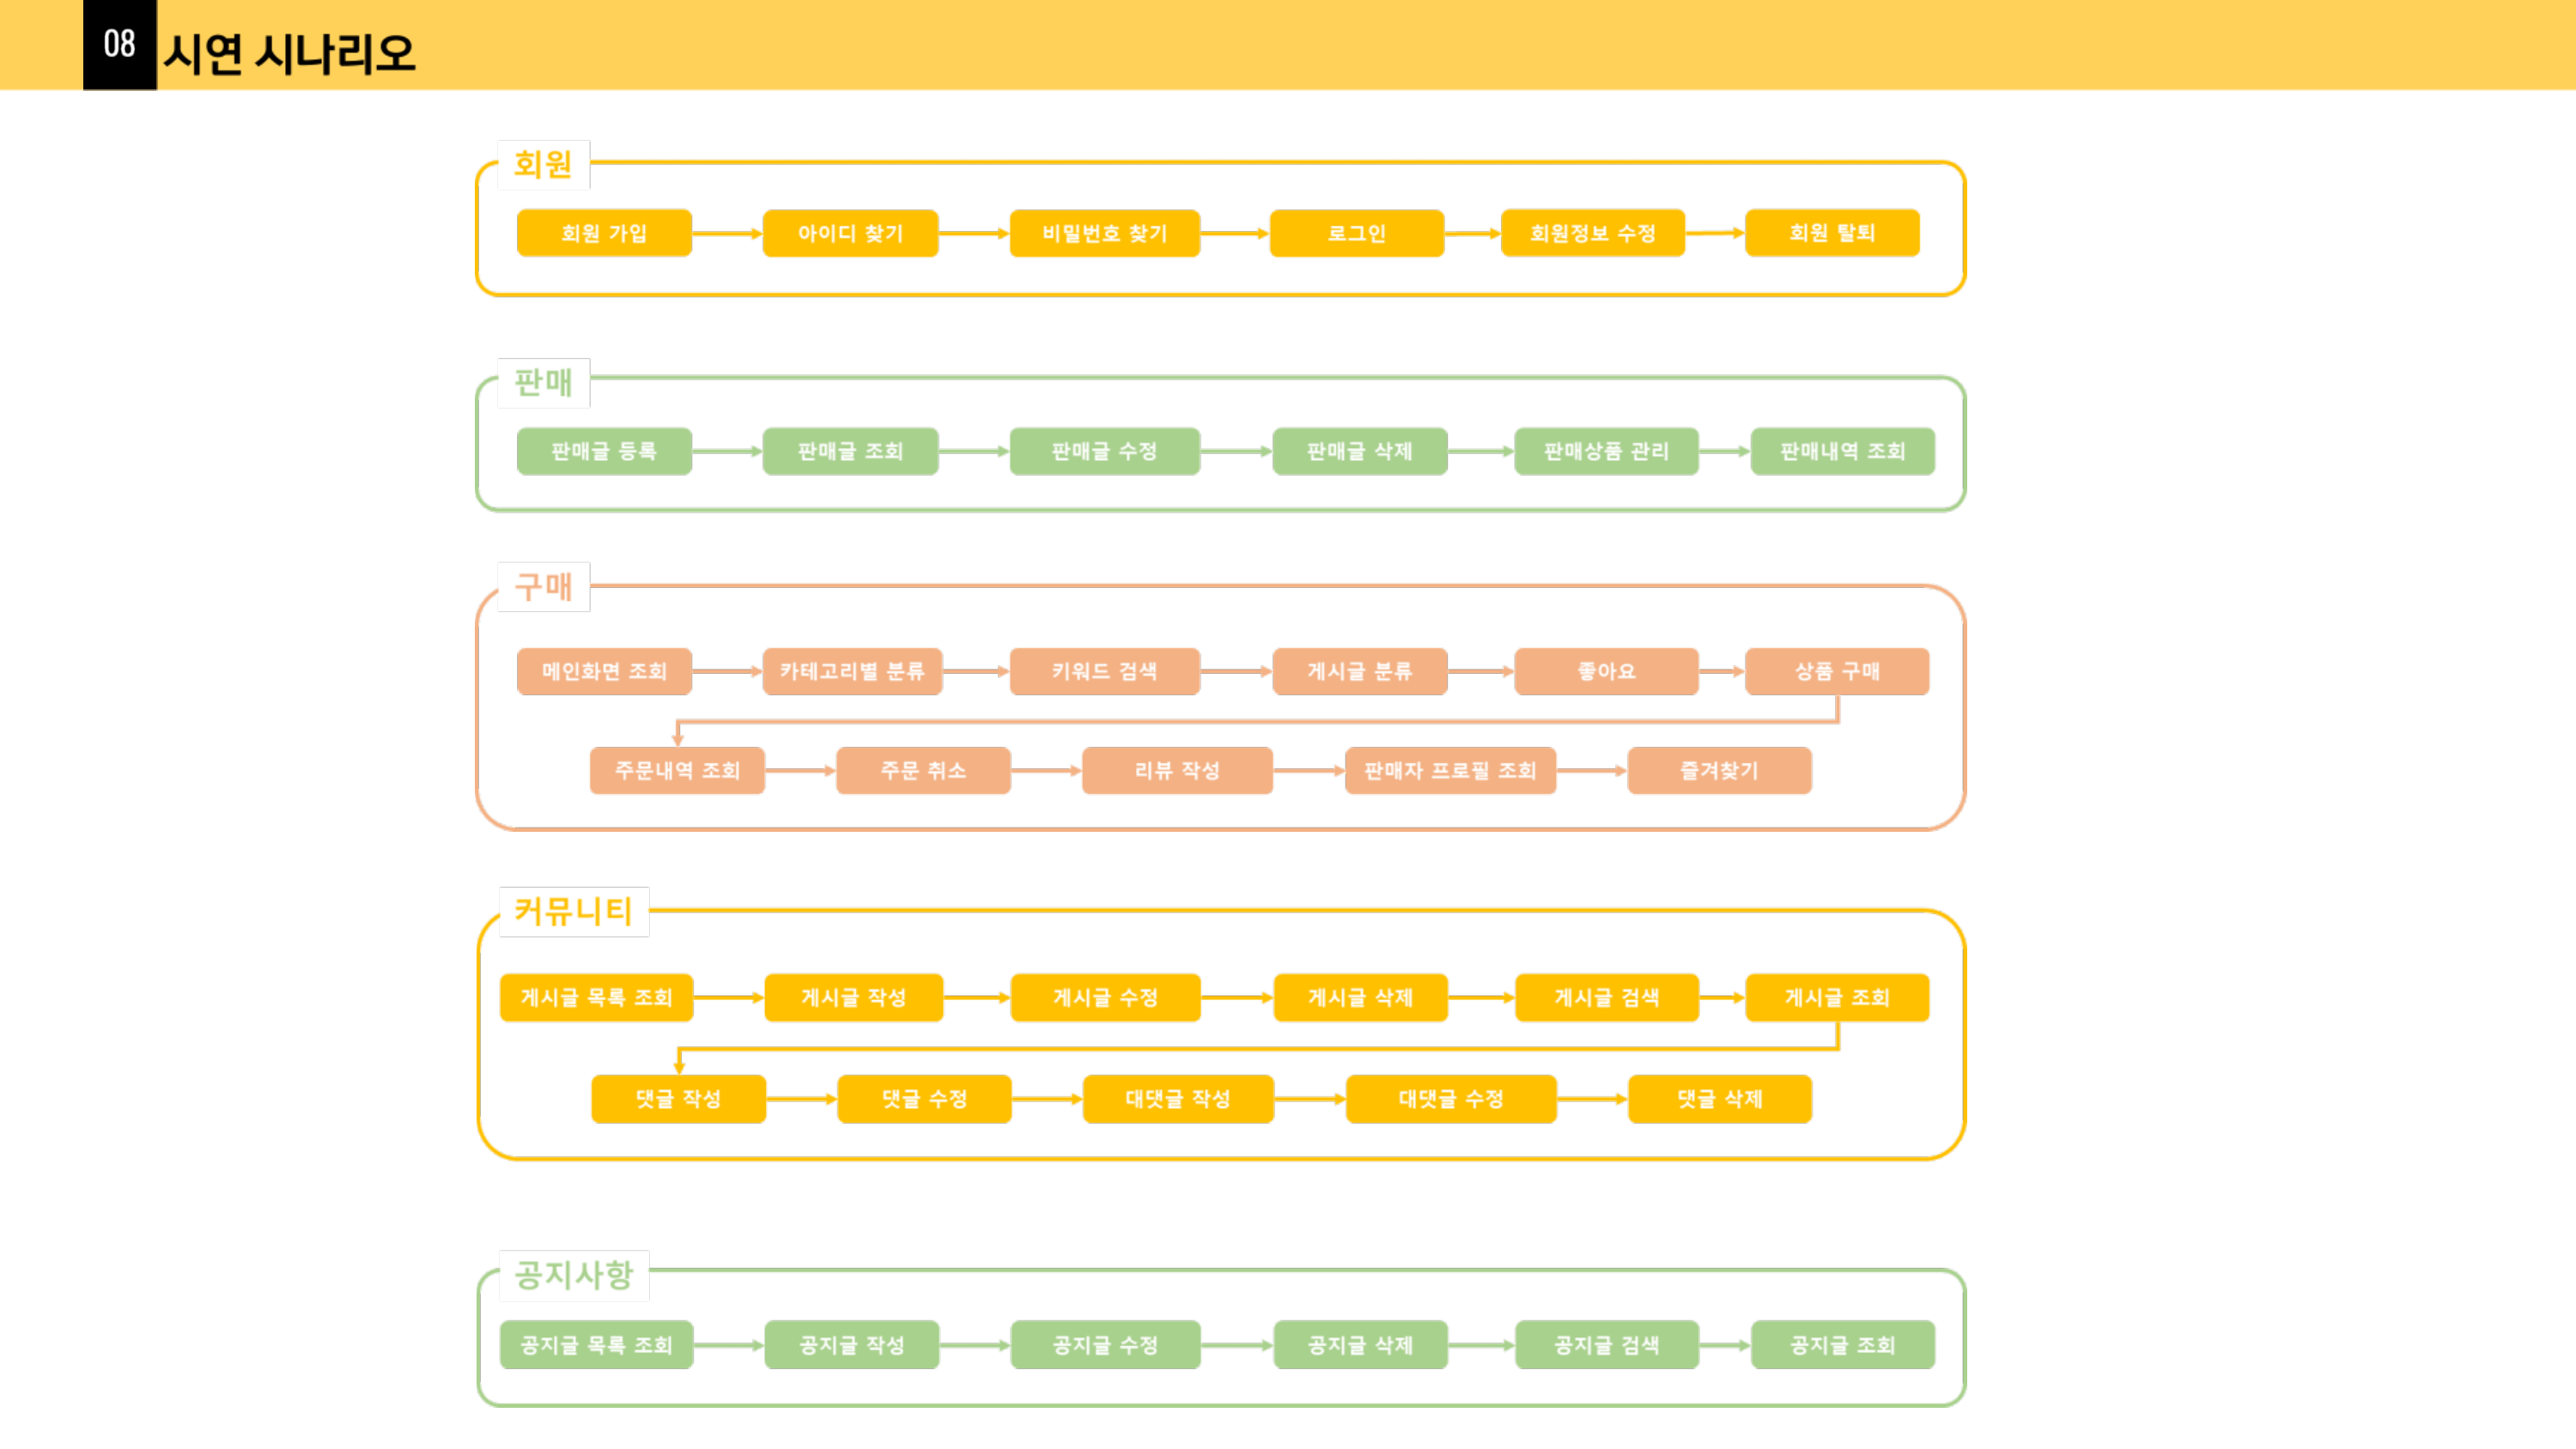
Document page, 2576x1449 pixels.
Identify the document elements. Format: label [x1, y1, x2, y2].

picture [155, 18, 439, 96]
text_box [161, 0, 2576, 91]
text_box [474, 136, 1967, 833]
picture [52, 15, 151, 85]
text_box [83, 0, 159, 91]
text_box [0, 0, 82, 91]
text_box [477, 882, 1967, 1409]
